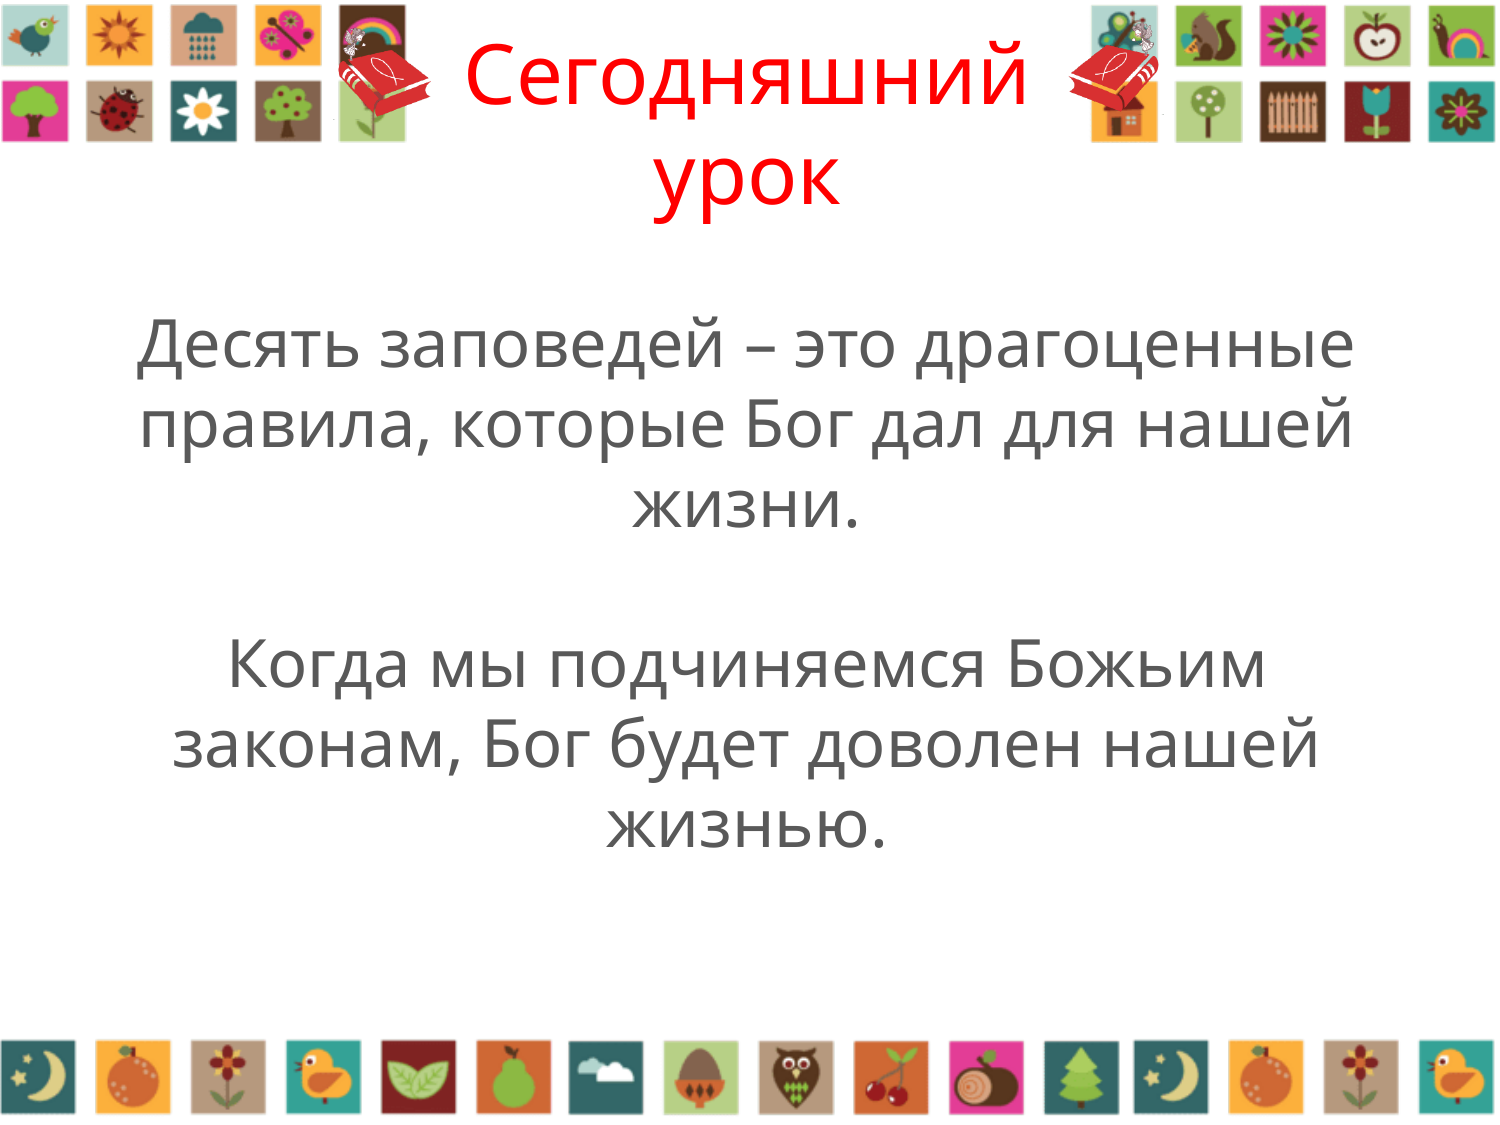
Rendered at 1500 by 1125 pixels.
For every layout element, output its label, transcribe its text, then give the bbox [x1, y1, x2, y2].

picture [0, 3, 463, 150]
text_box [0, 1028, 1500, 1118]
text_box Десять заповедей – это драгоценные правила, которые Бог дал для нашей жизни. Когда мы подчиняемся Божьим законам, Бог будет доволен нашей жизнью. [74, 293, 1421, 1027]
picture [1037, 3, 1500, 150]
text_box Сегодняшний урок [414, 13, 1080, 229]
